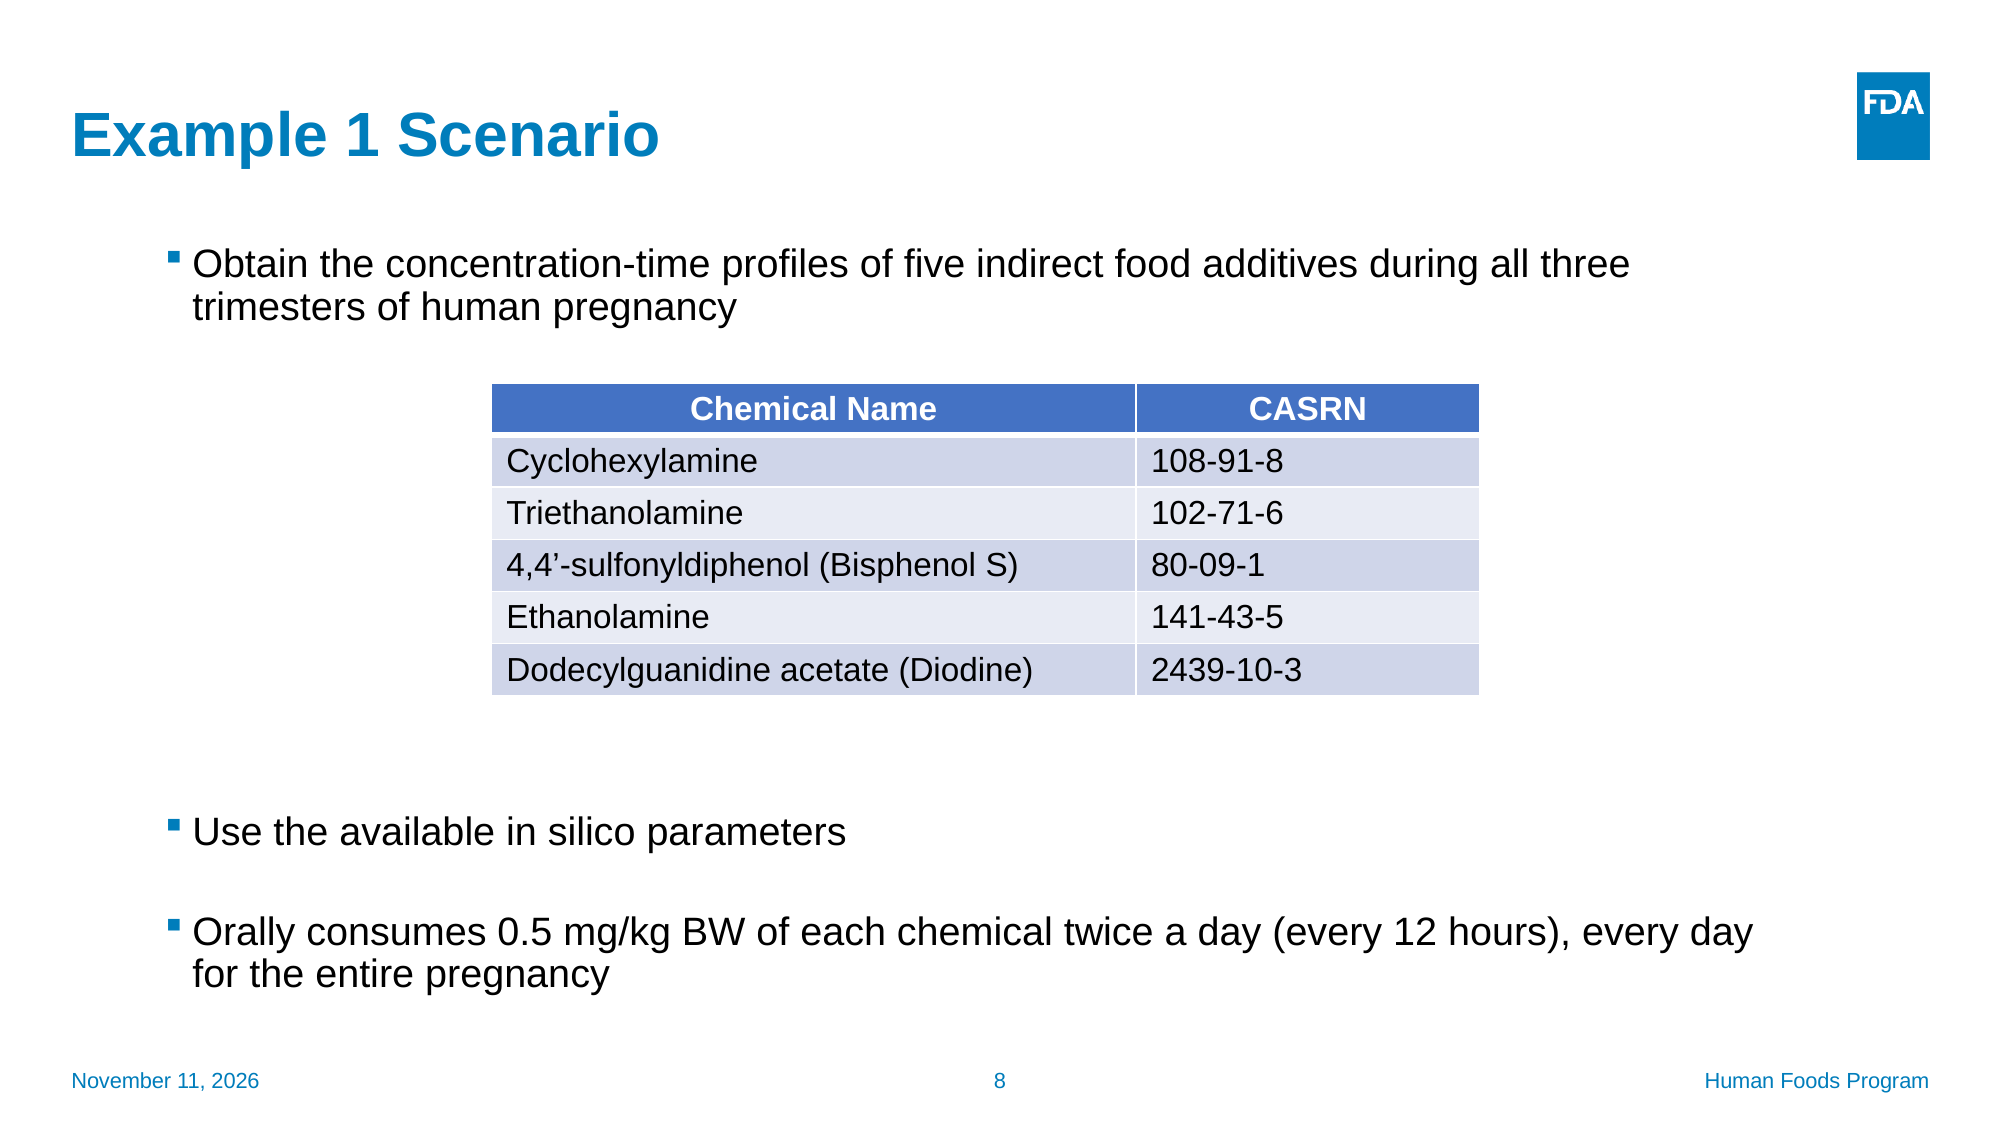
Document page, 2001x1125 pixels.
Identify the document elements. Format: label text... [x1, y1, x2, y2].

table_cell 80-09-1 [1137, 540, 1479, 591]
table_cell Dodecylguanidine acetate (Diodine) [492, 644, 1135, 695]
picture [1903, 91, 1923, 113]
table_header CASRN [1137, 384, 1479, 432]
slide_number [56, 1049, 507, 1110]
footer Human Foods Program [1269, 1049, 1945, 1110]
table_cell 141-43-5 [1137, 592, 1479, 643]
picture [1865, 91, 1901, 113]
table_cell 108-91-8 [1137, 438, 1479, 486]
table_cell Ethanolamine [492, 592, 1135, 643]
table_cell 4,4’-sulfonyldiphenol (Bisphenol S) [492, 540, 1135, 591]
table_cell Cyclohexylamine [492, 438, 1135, 486]
text_box Example 1 Scenario [56, 98, 1782, 189]
table_cell 102-71-6 [1137, 488, 1479, 539]
table_cell 2439-10-3 [1137, 644, 1479, 695]
table_cell Triethanolamine [492, 488, 1135, 539]
slide_number 8 [774, 1049, 1225, 1110]
list Obtain the concentration-time profiles of five indirect food additives during all three trimesters of human pregnancy Use the available in silico parameters Orally consumes 0.5 mg/kg BW of each chemical twice a day (every 12 hours), every day for the entire pregnancy [149, 235, 1822, 1009]
table_header Chemical Name [492, 384, 1135, 432]
